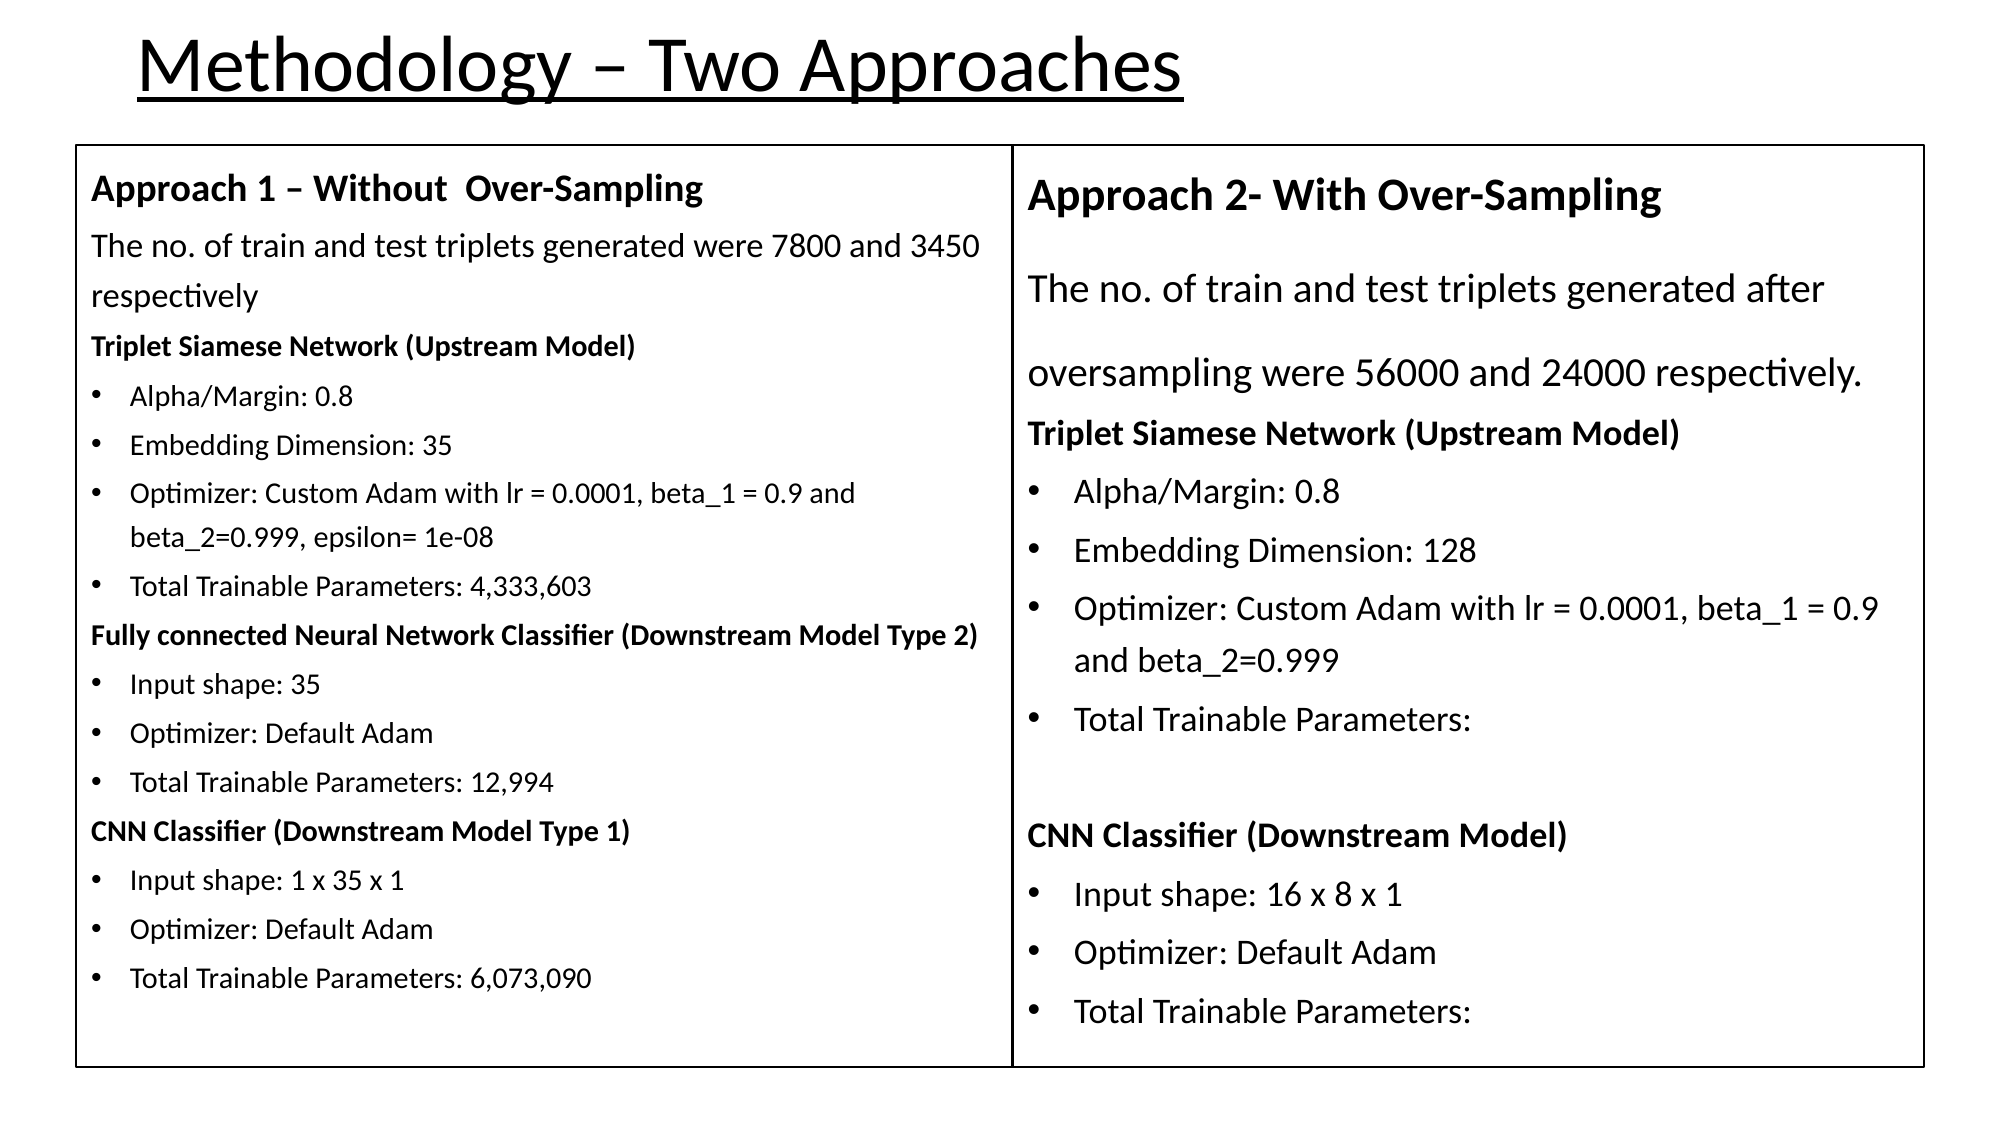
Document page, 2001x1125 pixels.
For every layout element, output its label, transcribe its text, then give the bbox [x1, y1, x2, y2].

list Approach 2- With Over-Sampling The no. of train and test triplets generated after oversampling were 56000 and 24000 respectively. Triplet Siamese Network (Upstream Model) Alpha/Margin: 0.8 Embedding Dimension: 128 Optimizer: Custom Adam with lr = 0.0001, beta_1 = 0.9 and beta_2=0.999 Total Trainable Parameters: CNN Classifier (Downstream Model) Input shape: 16 x 8 x 1 Optimizer: Default Adam Total Trainable Parameters: [1012, 145, 1925, 1067]
title Methodology – Two Approaches [121, 15, 1943, 117]
list Approach 1 – Without Over-Sampling The no. of train and test triplets generated were 7800 and 3450 respectively Triplet Siamese Network (Upstream Model) Alpha/Margin: 0.8 Embedding Dimension: 35 Optimizer: Custom Adam with lr = 0.0001, beta_1 = 0.9 and beta_2=0.999, epsilon= 1e-08 Total Trainable Parameters: 4,333,603 Fully connected Neural Network Classifier (Downstream Model Type 2) Input shape: 35 Optimizer: Default Adam Total Trainable Parameters: 12,994 CNN Classifier (Downstream Model Type 1) Input shape: 1 x 35 x 1 Optimizer: Default Adam Total Trainable Parameters: 6,073,090 [75, 145, 1012, 1067]
